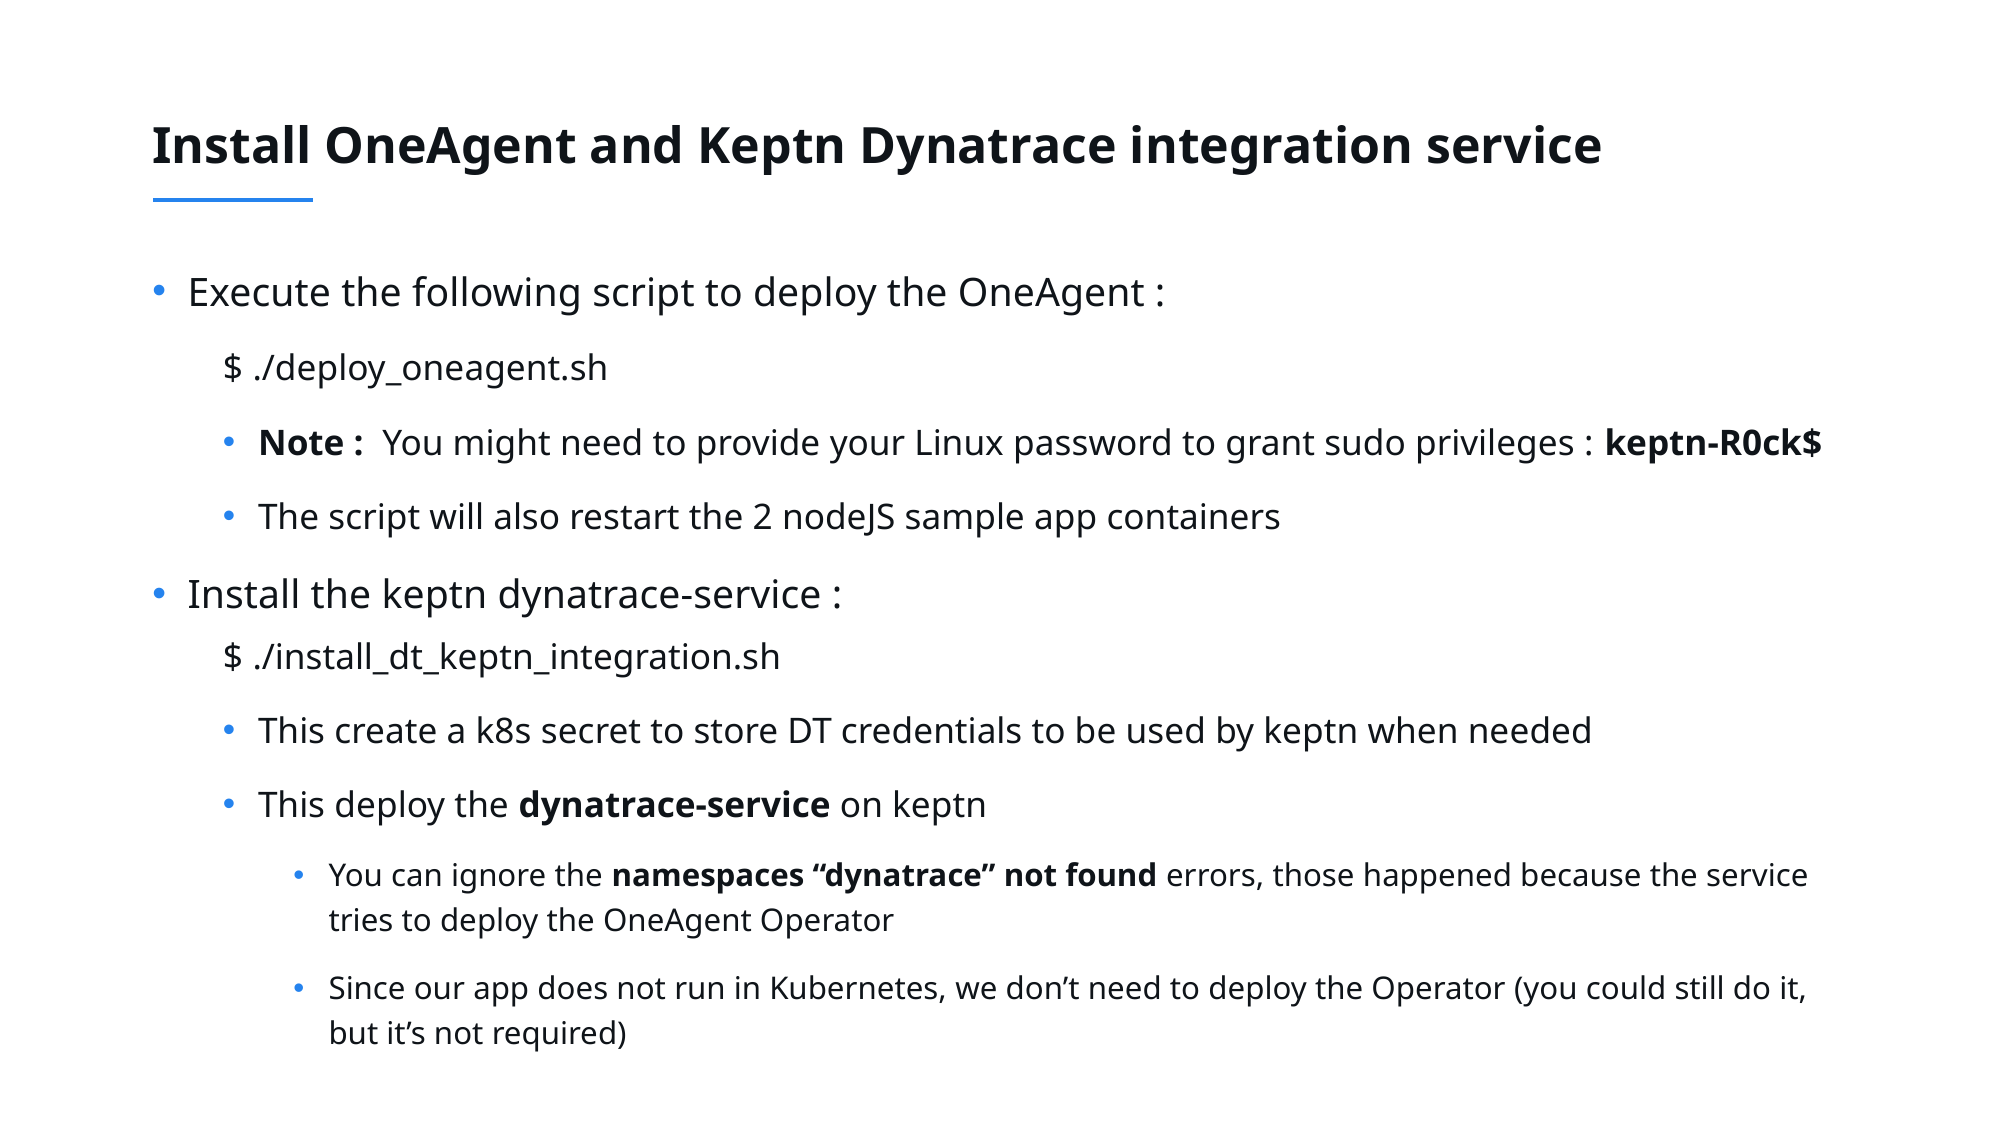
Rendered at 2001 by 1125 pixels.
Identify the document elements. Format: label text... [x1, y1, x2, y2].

text_box Execute the following script to deploy the OneAgent : $ ./deploy_oneagent.sh Note : You might need to provide your Linux password to grant sudo privileges : keptn-R0ck$ The script will also restart the 2 nodeJS sample app containers Install the keptn dynatrace-service : $ ./install_dt_keptn_integration.sh This create a k8s secret to store DT credentials to be used by keptn when needed This deploy the dynatrace-service on keptn You can ignore the namespaces “dynatrace” not found errors, those happened because the service tries to deploy the OneAgent Operator Since our app does not run in Kubernetes, we don’t need to deploy the Operator (you could still do it, but it’s not required) [137, 249, 1863, 1065]
title Install OneAgent and Keptn Dynatrace integration service [137, 59, 1863, 181]
